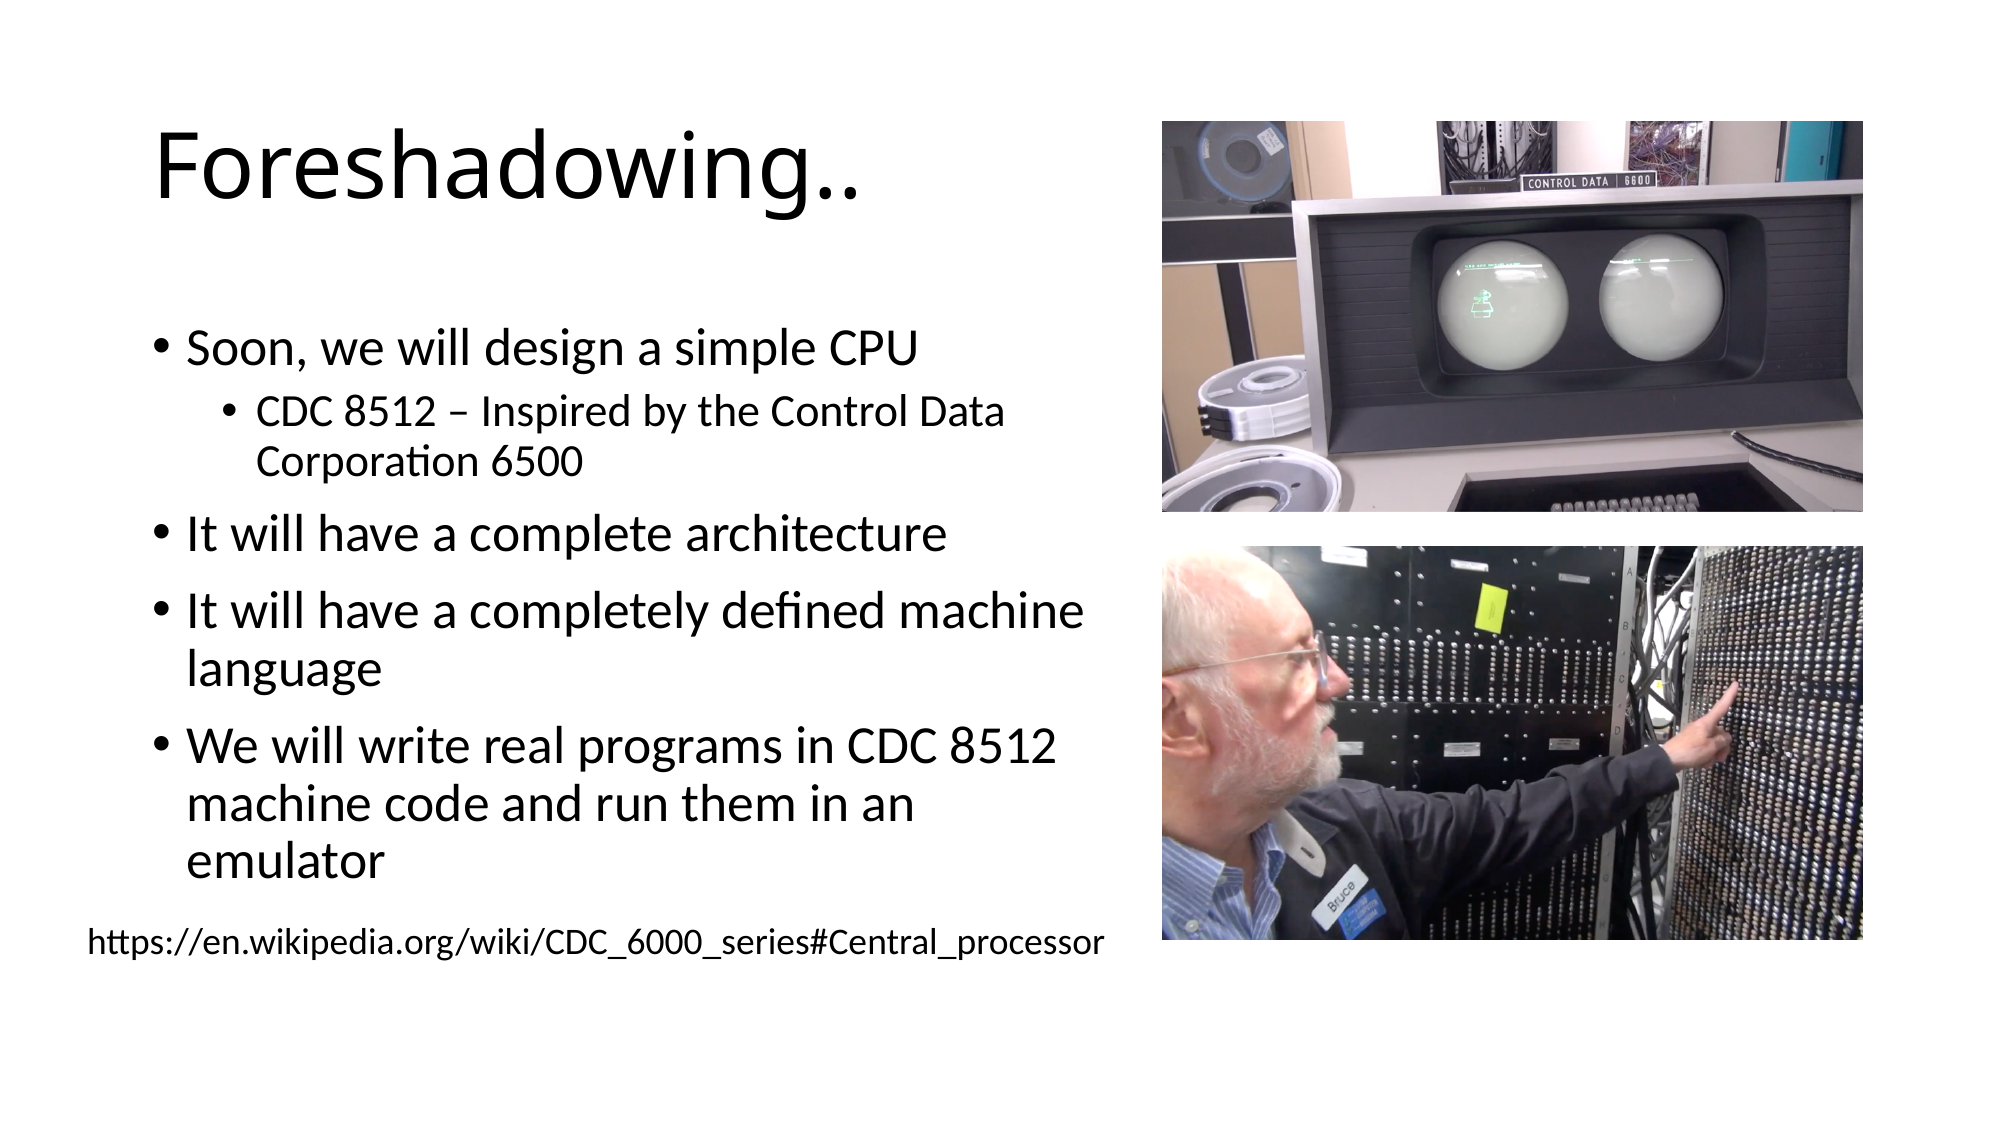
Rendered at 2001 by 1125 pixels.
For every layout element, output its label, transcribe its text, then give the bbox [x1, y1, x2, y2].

list Soon, we will design a simple CPU CDC 8512 – Inspired by the Control Data Corporation 6500 It will have a complete architecture It will have a completely defined machine language We will write real programs in CDC 8512 machine code and run them in an emulator [137, 312, 1129, 900]
picture [1162, 121, 1863, 512]
text_box https://en.wikipedia.org/wiki/CDC_6000_series#Central_processor [72, 909, 1341, 970]
title Foreshadowing.. [137, 59, 1024, 278]
picture [1162, 546, 1863, 940]
